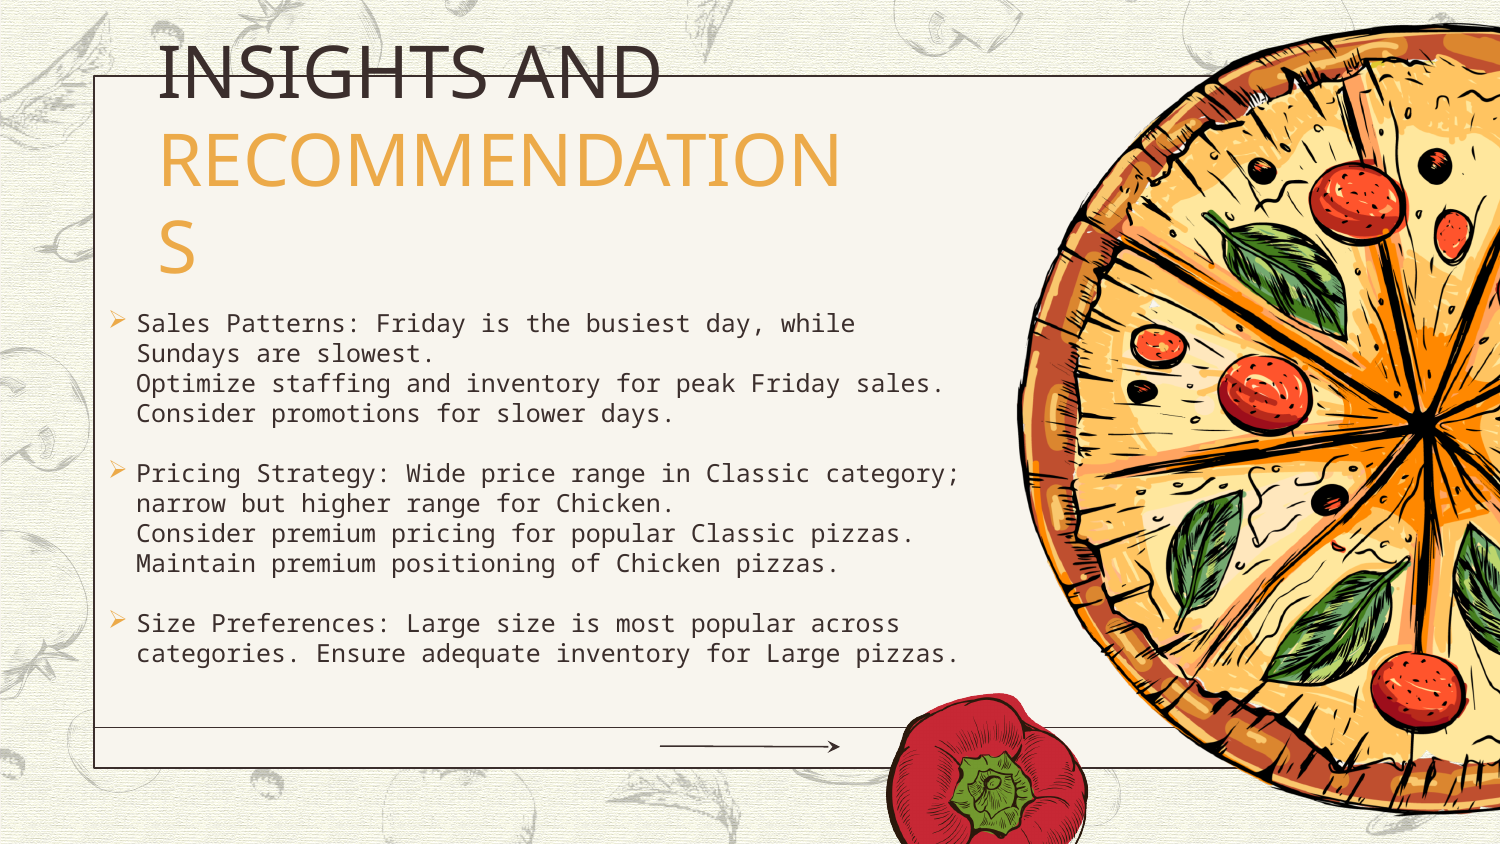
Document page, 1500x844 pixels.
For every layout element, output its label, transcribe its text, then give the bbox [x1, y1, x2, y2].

picture [0, 0, 1500, 844]
text_box Sales Patterns: Friday is the busiest day, while Sundays are slowest. Optimize staffing and inventory for peak Friday sales. Consider promotions for slower days. Pricing Strategy: Wide price range in Classic category; narrow but higher range for Chicken. Consider premium pricing for popular Classic pizzas. Maintain premium positioning of Chicken pizzas. Size Preferences: Large size is most popular across categories. Ensure adequate inventory for Large pizzas. [93, 300, 811, 675]
title INSIGHTS AND RECOMMENDATIONS [142, 96, 874, 300]
